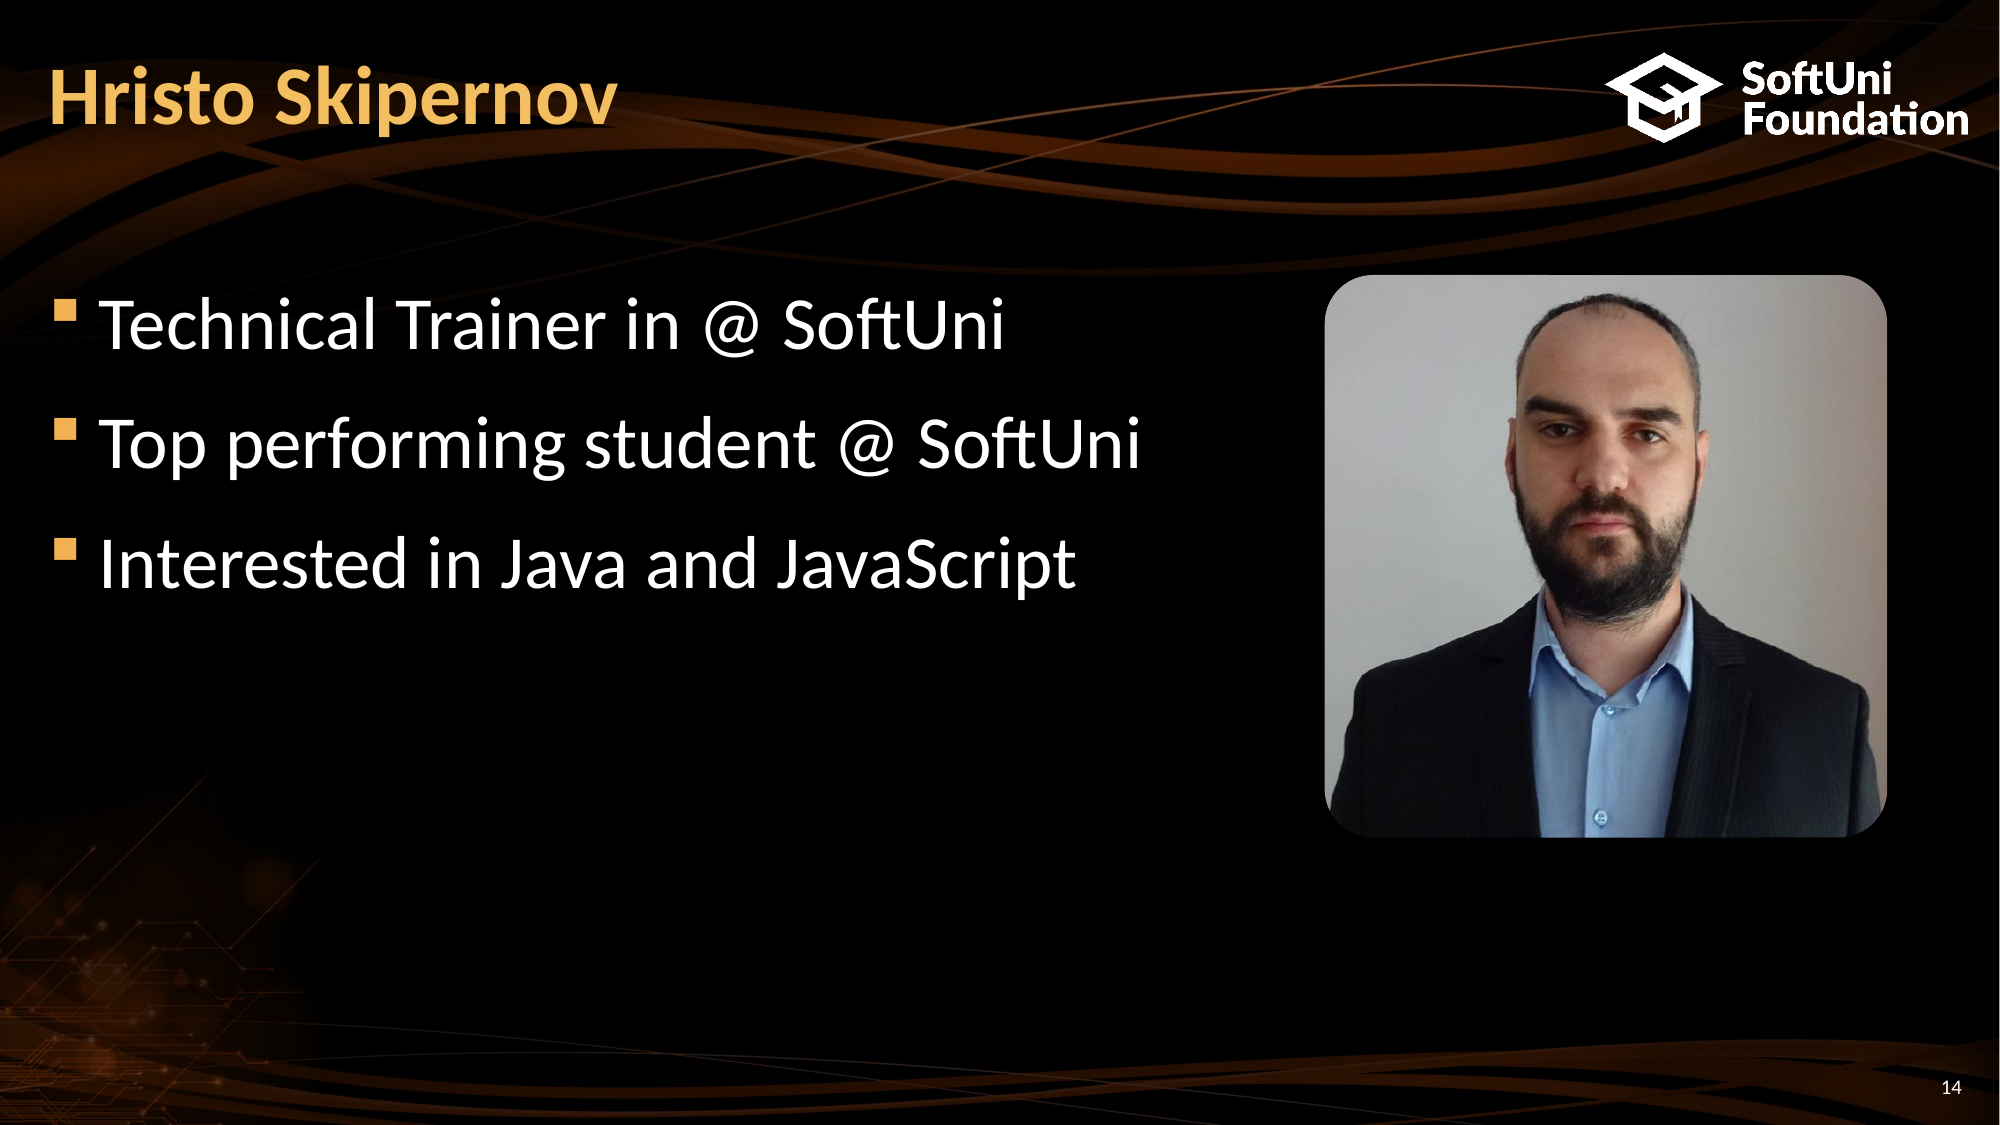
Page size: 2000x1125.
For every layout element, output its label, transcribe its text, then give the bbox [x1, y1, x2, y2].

title Hristo Skipernov [30, 6, 1602, 189]
picture [0, 0, 2000, 1125]
list Technical Trainer in @ SoftUni Top performing student @ SoftUni Interested in Java and JavaScript [31, 263, 1263, 875]
slide_number 14 [1897, 1070, 1968, 1103]
